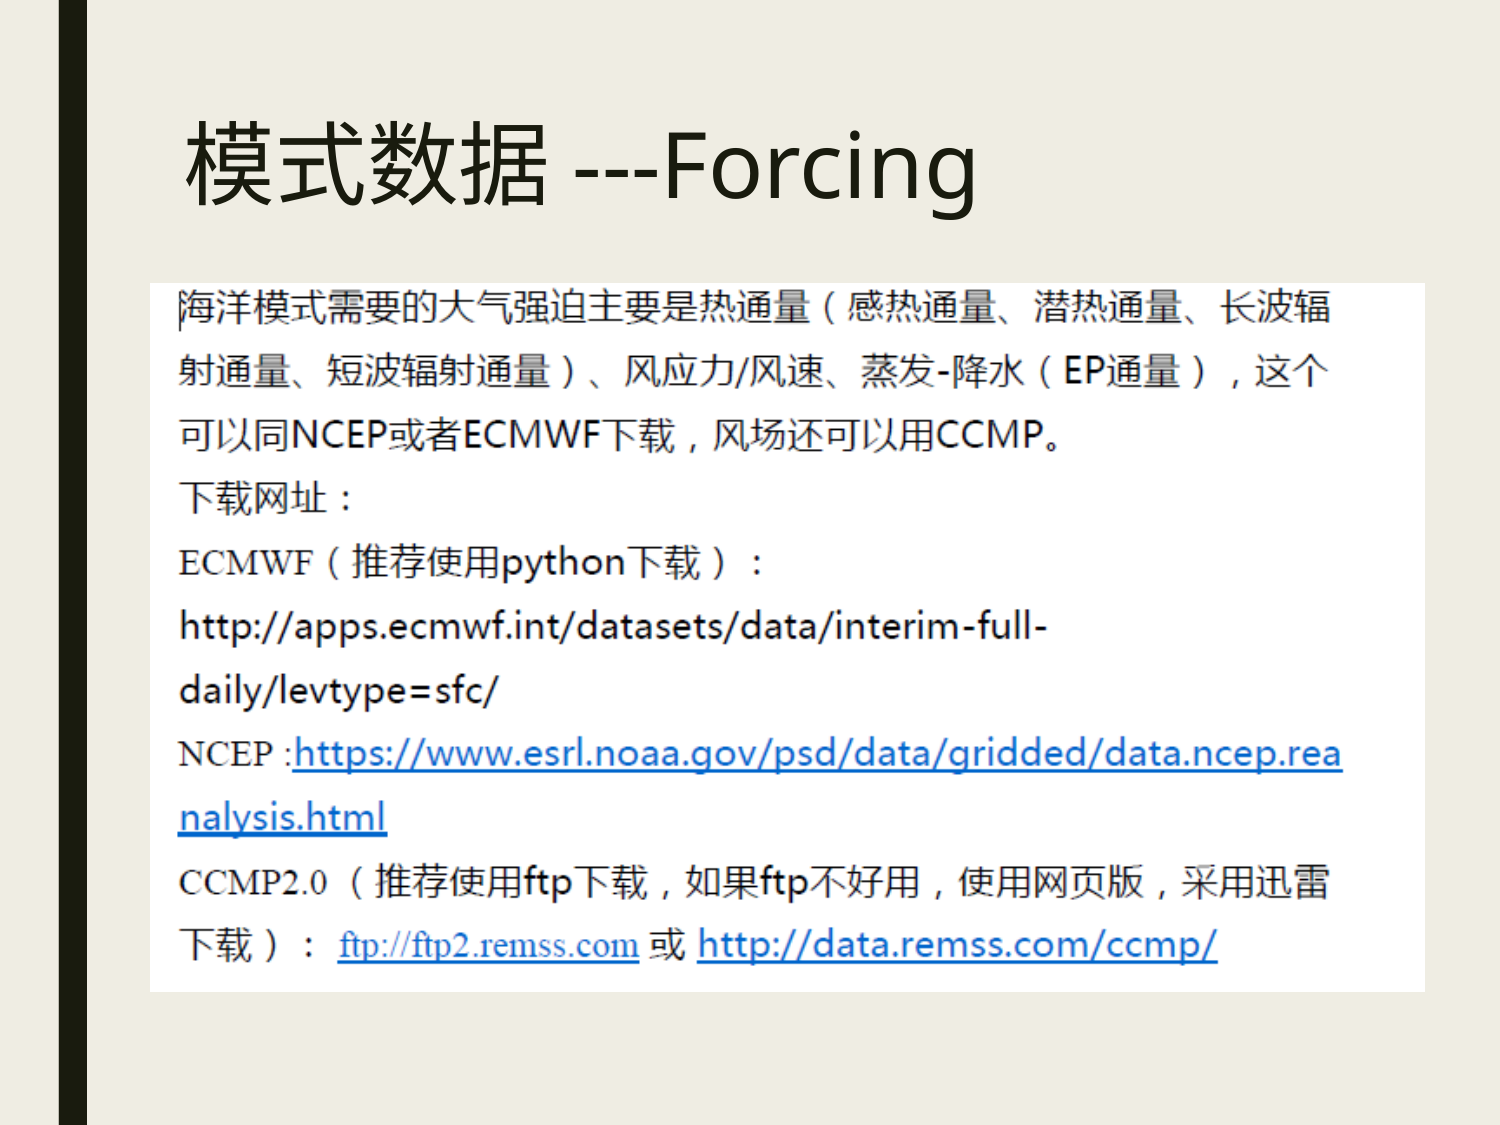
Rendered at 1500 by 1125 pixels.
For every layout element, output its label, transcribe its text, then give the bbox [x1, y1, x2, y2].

title 模式数据---Forcing [168, 112, 1351, 283]
picture [149, 283, 1425, 992]
